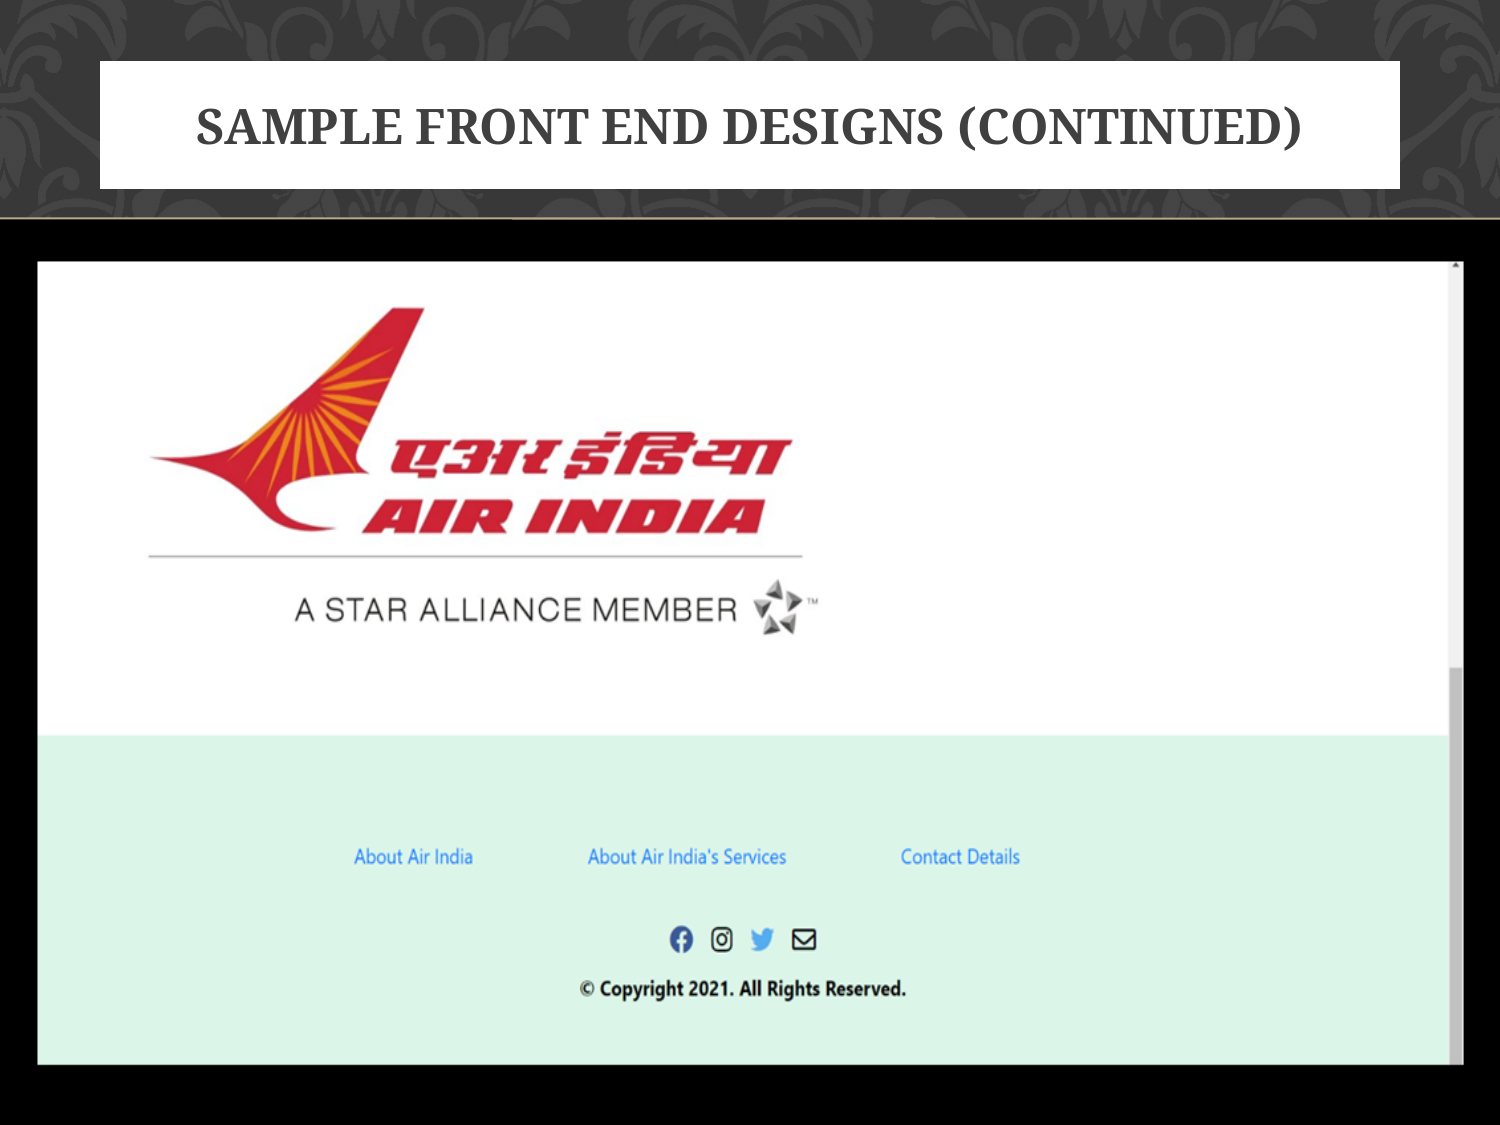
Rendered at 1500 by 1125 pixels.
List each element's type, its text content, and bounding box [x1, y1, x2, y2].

picture [23, 244, 1490, 1095]
title SAMPLE FRONT END DESIGNS (CONTINUED) [100, 61, 1400, 189]
